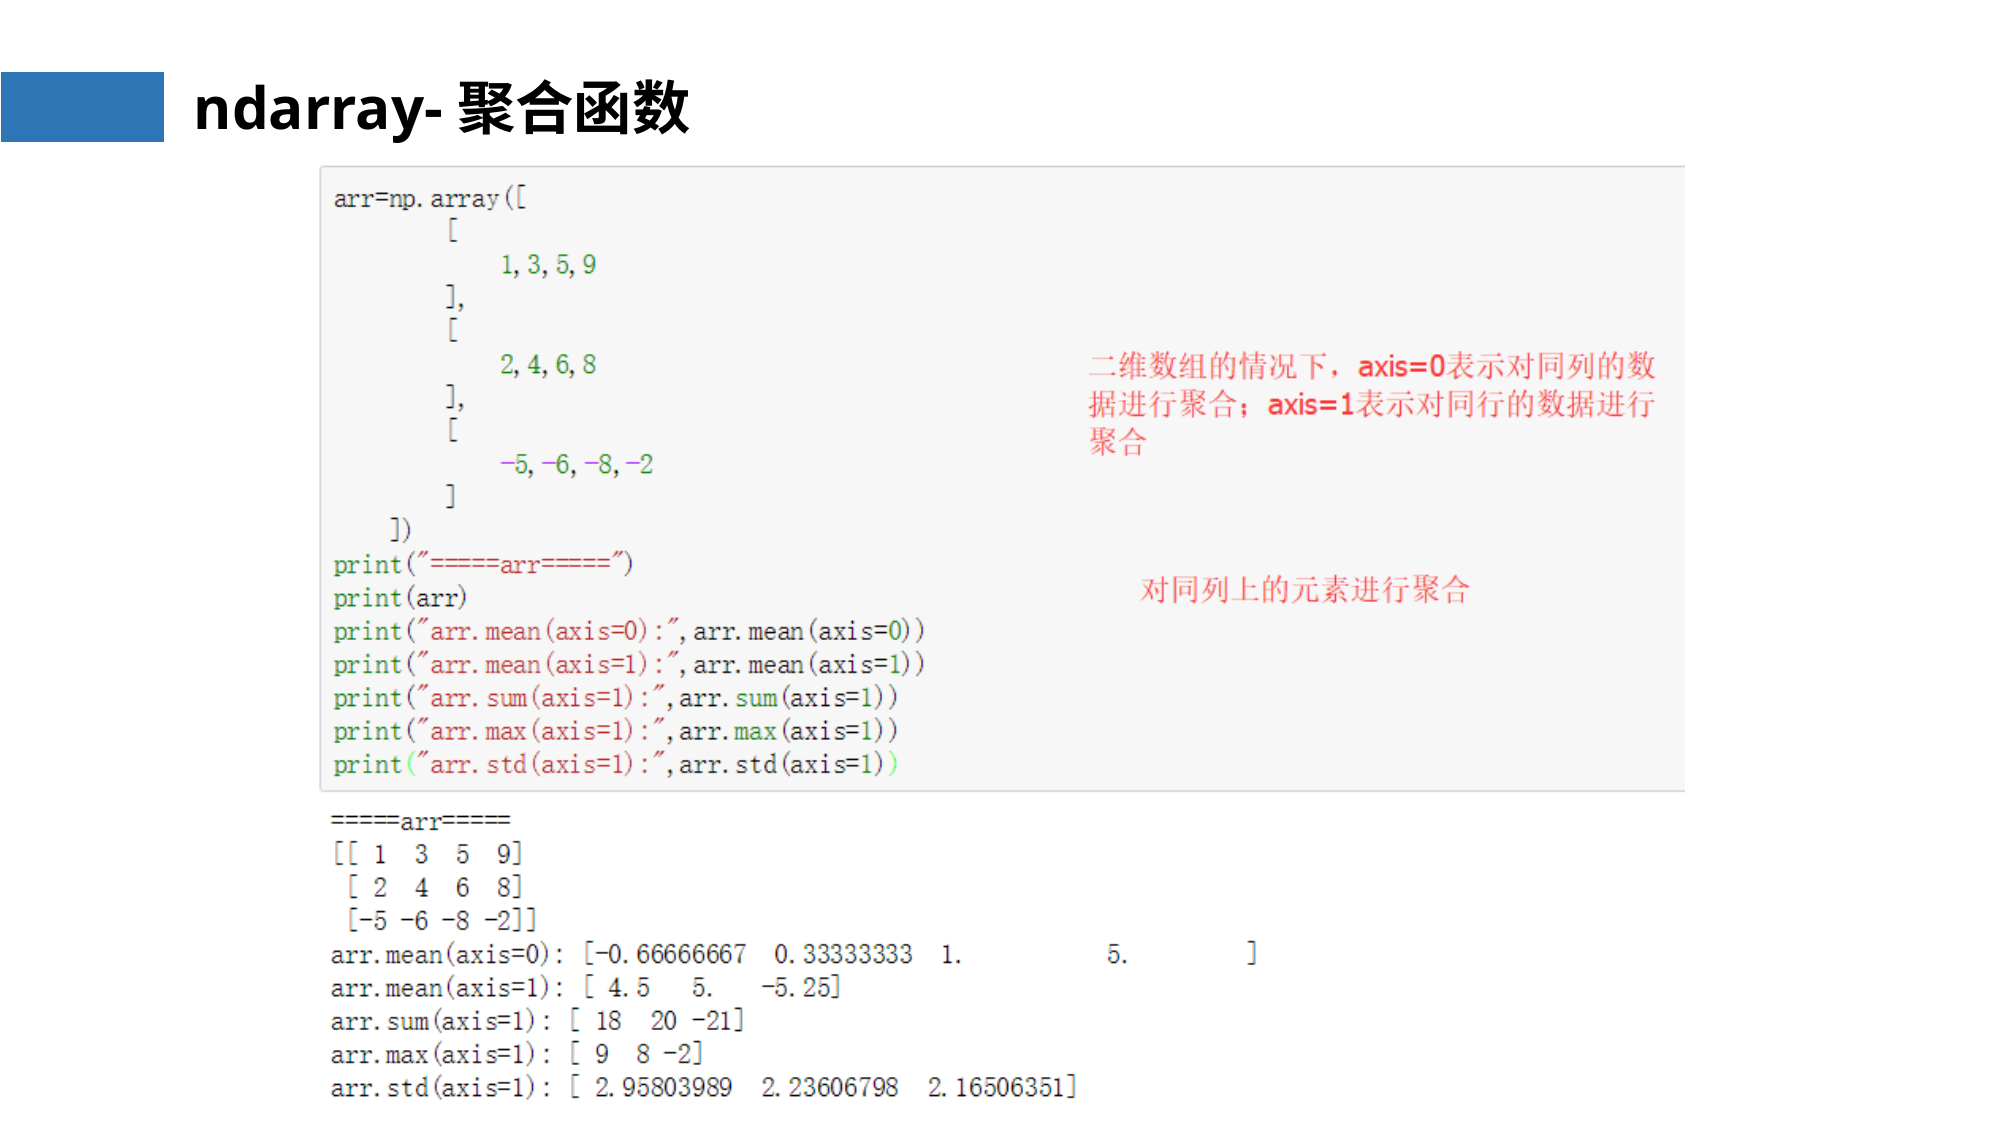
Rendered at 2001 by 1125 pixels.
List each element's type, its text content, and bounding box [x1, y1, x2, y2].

title ndarray-聚合函数 [179, 72, 1530, 196]
picture [315, 158, 1685, 1122]
